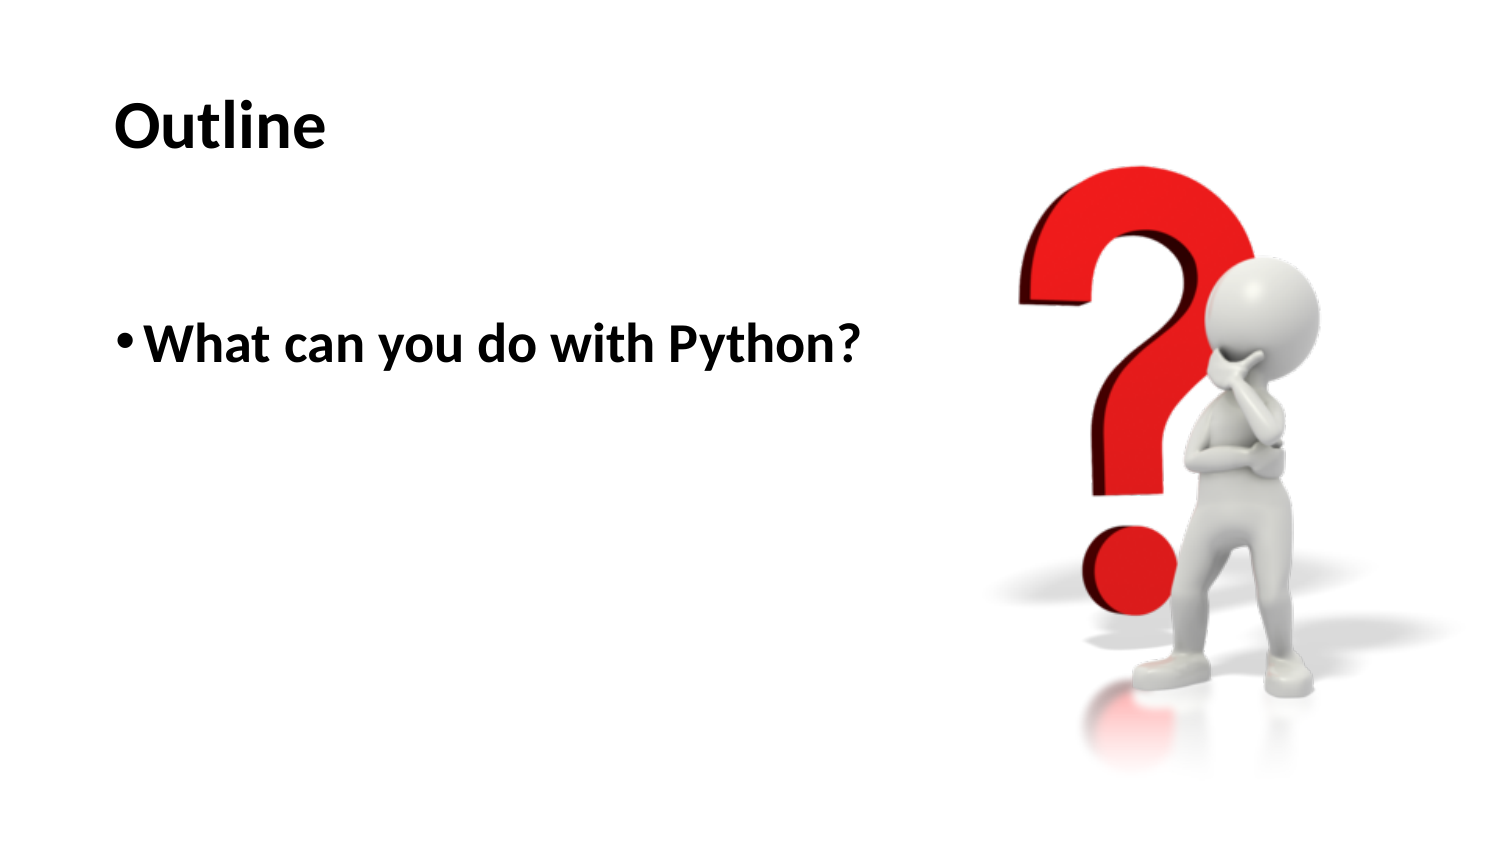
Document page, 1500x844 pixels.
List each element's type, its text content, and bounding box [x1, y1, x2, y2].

list What can you do with Python? [103, 267, 947, 760]
title Outline [103, 44, 1397, 208]
picture [952, 156, 1500, 783]
